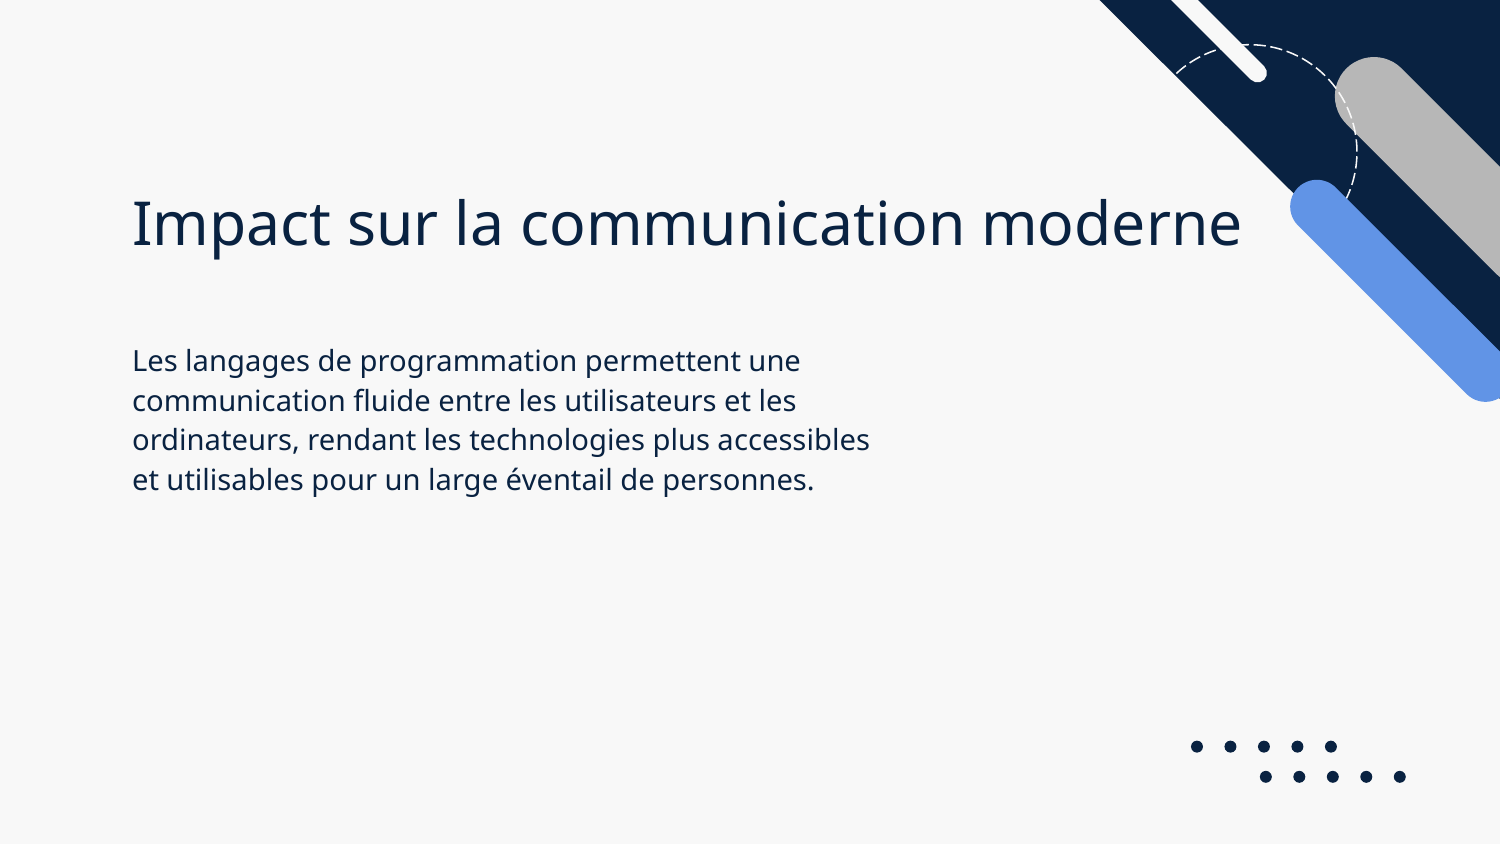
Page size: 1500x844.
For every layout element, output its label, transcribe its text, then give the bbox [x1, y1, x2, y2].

subtitle Les langages de programmation permettent une communication fluide entre les utilisateurs et les ordinateurs, rendant les technologies plus accessibles et utilisables pour un large éventail de personnes. [117, 324, 889, 732]
title Impact sur la communication moderne [117, 165, 1264, 300]
